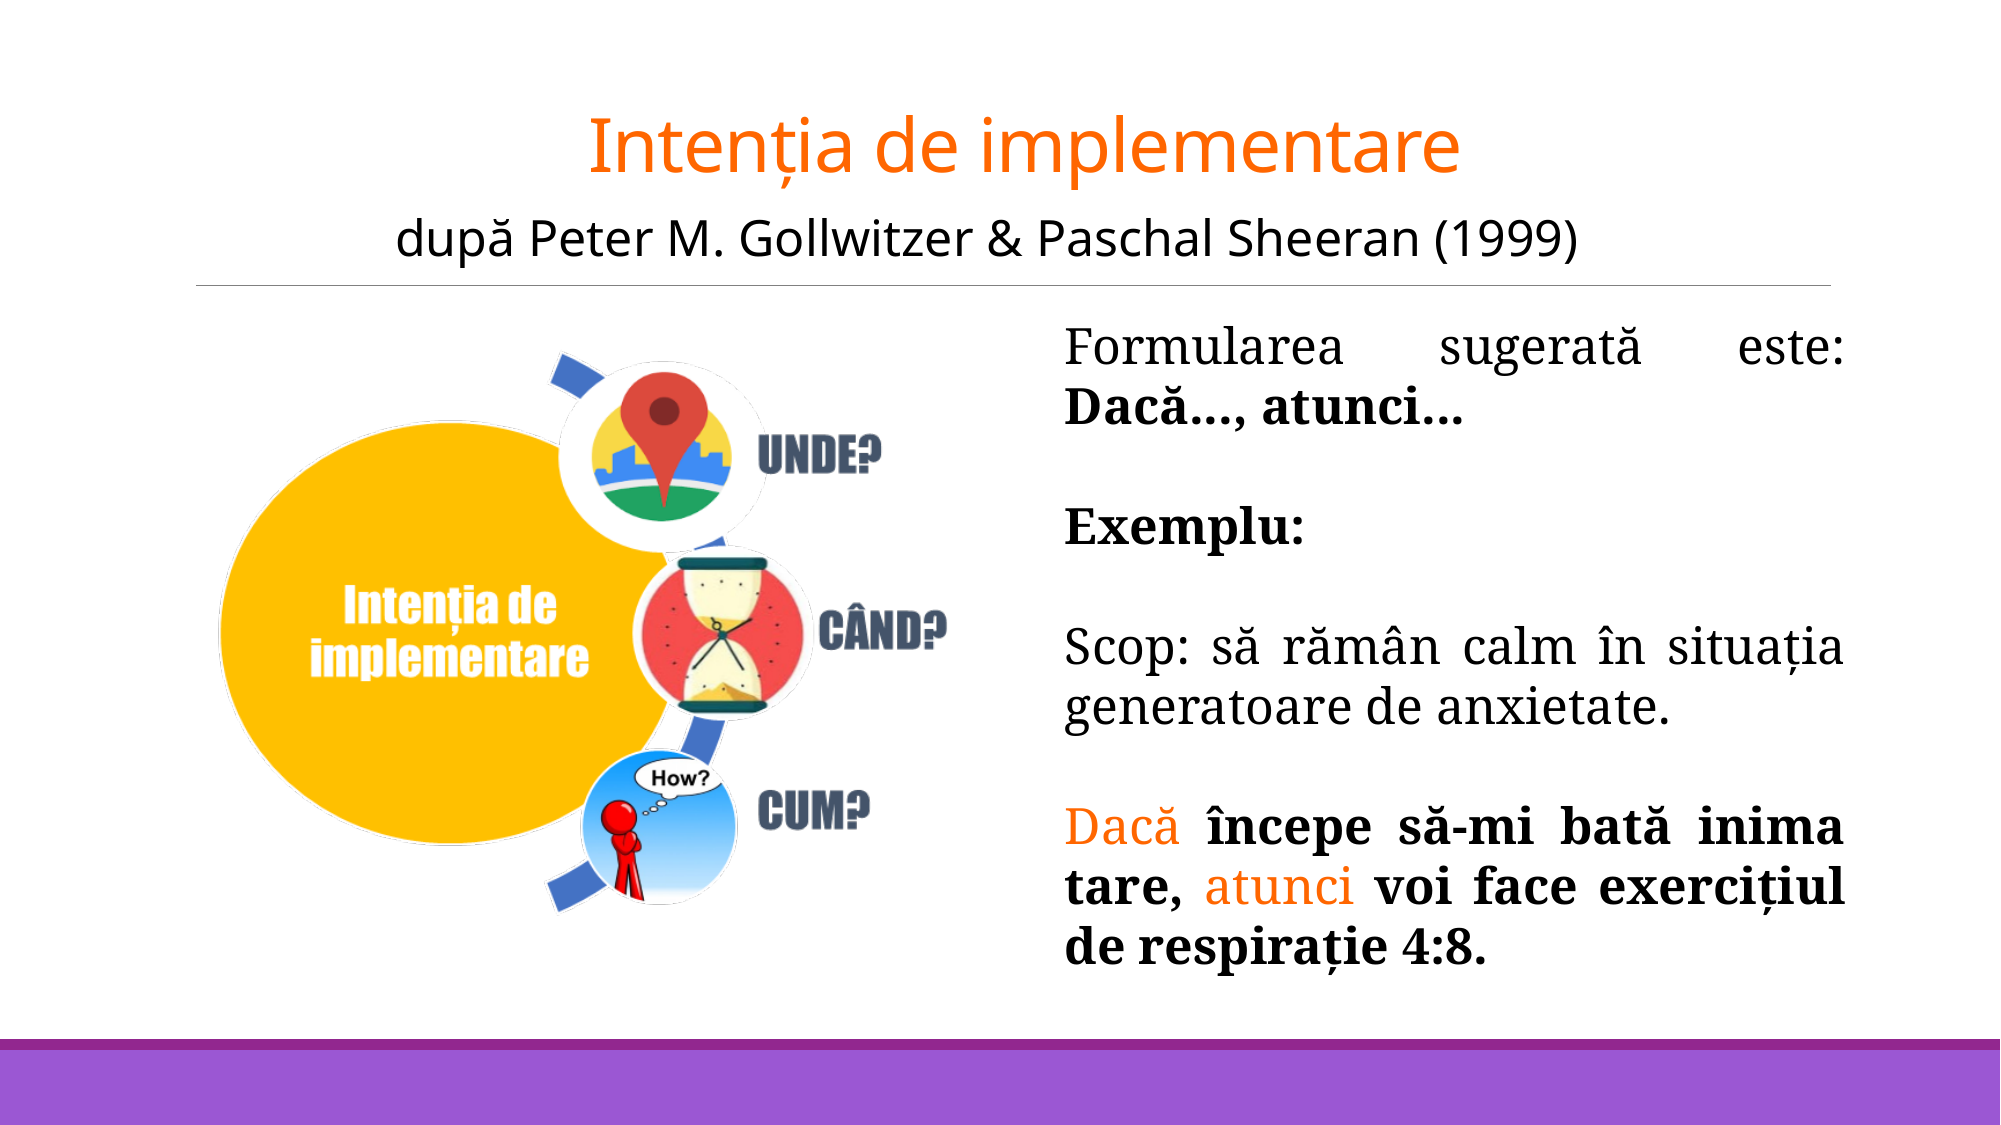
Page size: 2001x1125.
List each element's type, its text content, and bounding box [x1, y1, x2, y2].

picture [67, 327, 1110, 937]
title Intenția de implementare [191, 61, 1861, 195]
text_box Formularea sugerată este: Dacă..., atunci... Exemplu: Scop: să rămân calm în situația generatoare de anxietate. Dacă începe să-mi bată inima tare, atunci voi face exercițiul de respirație 4:8. [1049, 307, 1861, 1042]
text_box după Peter M. Gollwitzer & Paschal Sheeran (1999) [235, 195, 1664, 274]
